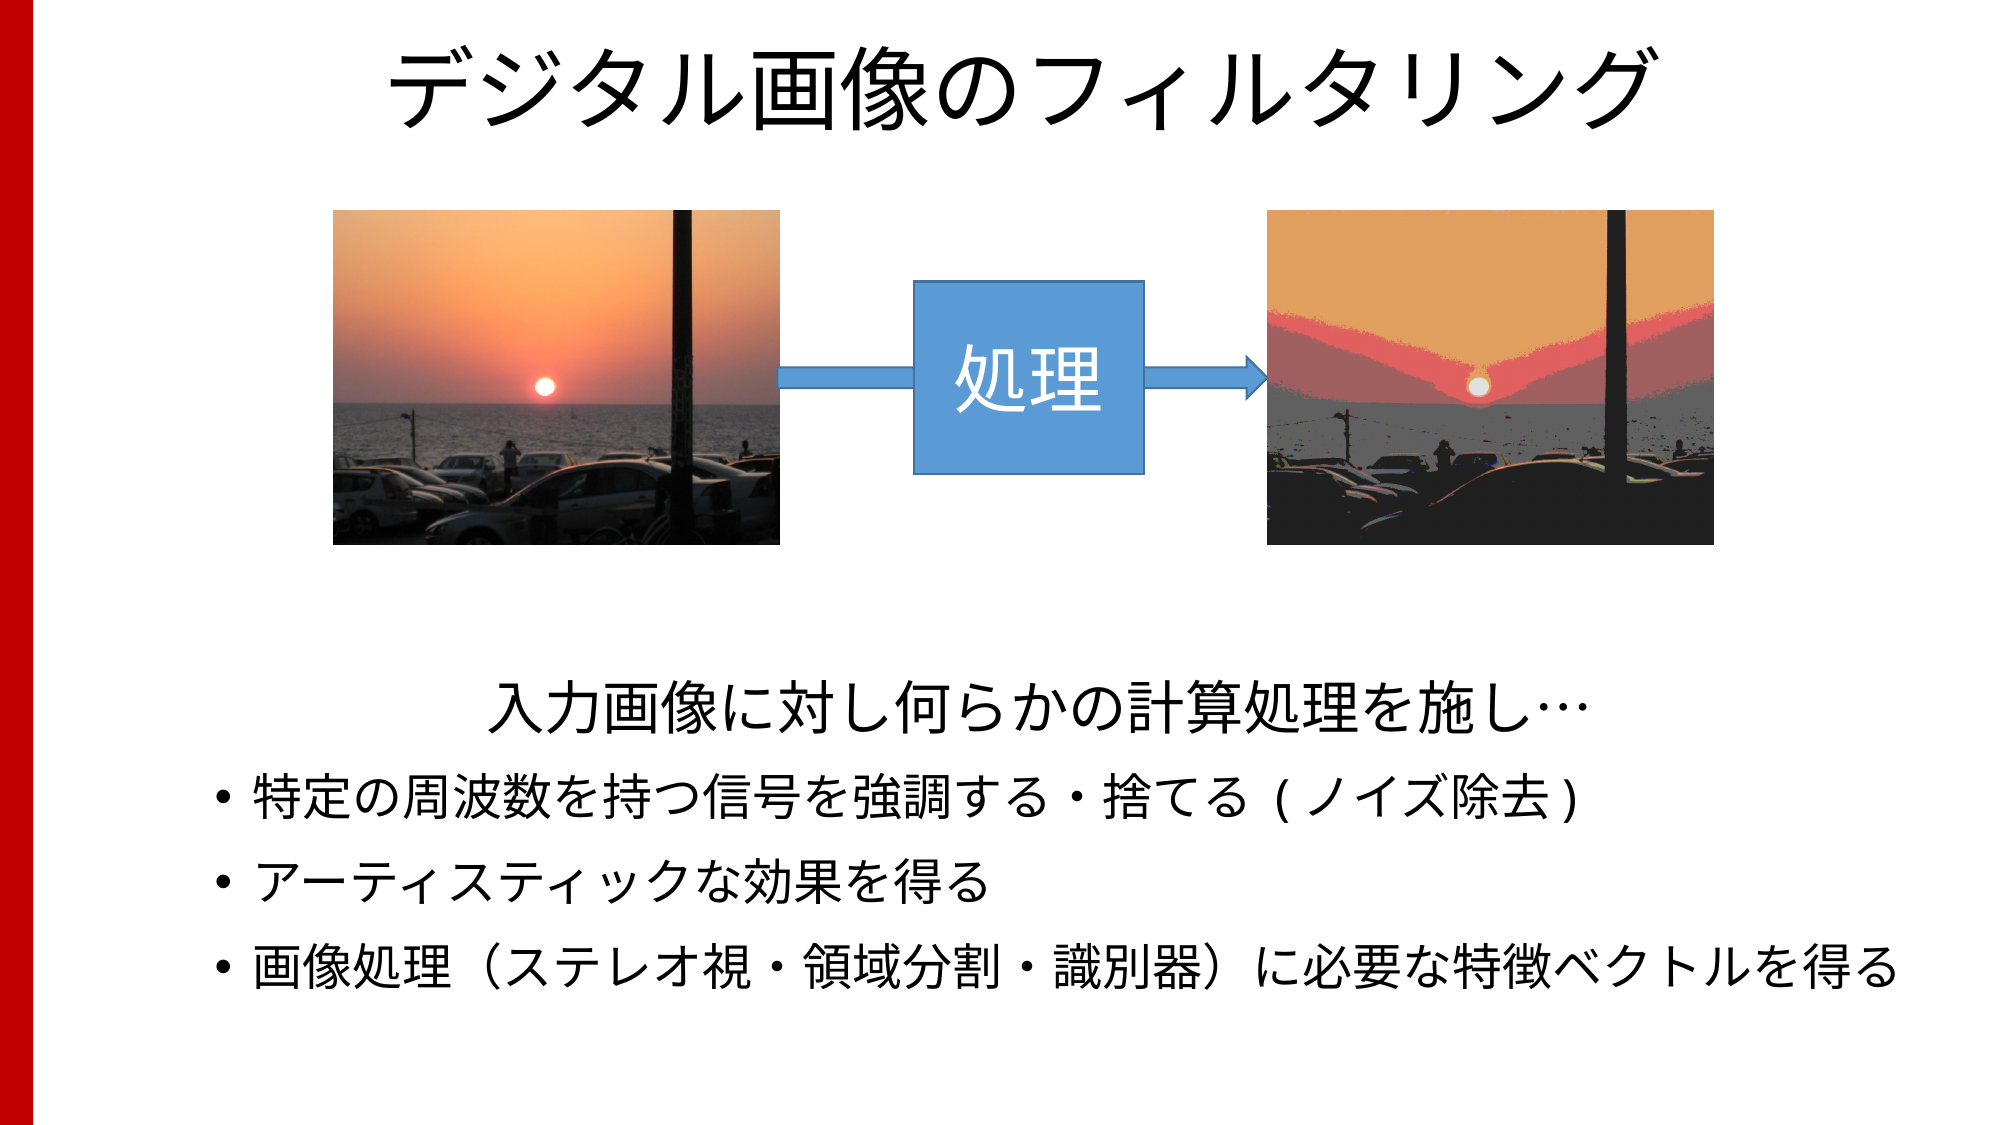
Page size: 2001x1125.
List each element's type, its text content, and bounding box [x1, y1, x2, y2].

title デジタル画像のフィルタリング [115, 34, 1932, 155]
list 入力画像に対し何らかの計算処理を施し… 特定の周波数を持つ信号を強調する・捨てる (ノイズ除去) アーティスティックな効果を得る 画像処理（ステレオ視・領域分割・識別器）に必要な特徴ベクトルを得る [124, 663, 1955, 1101]
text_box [333, 210, 1714, 545]
